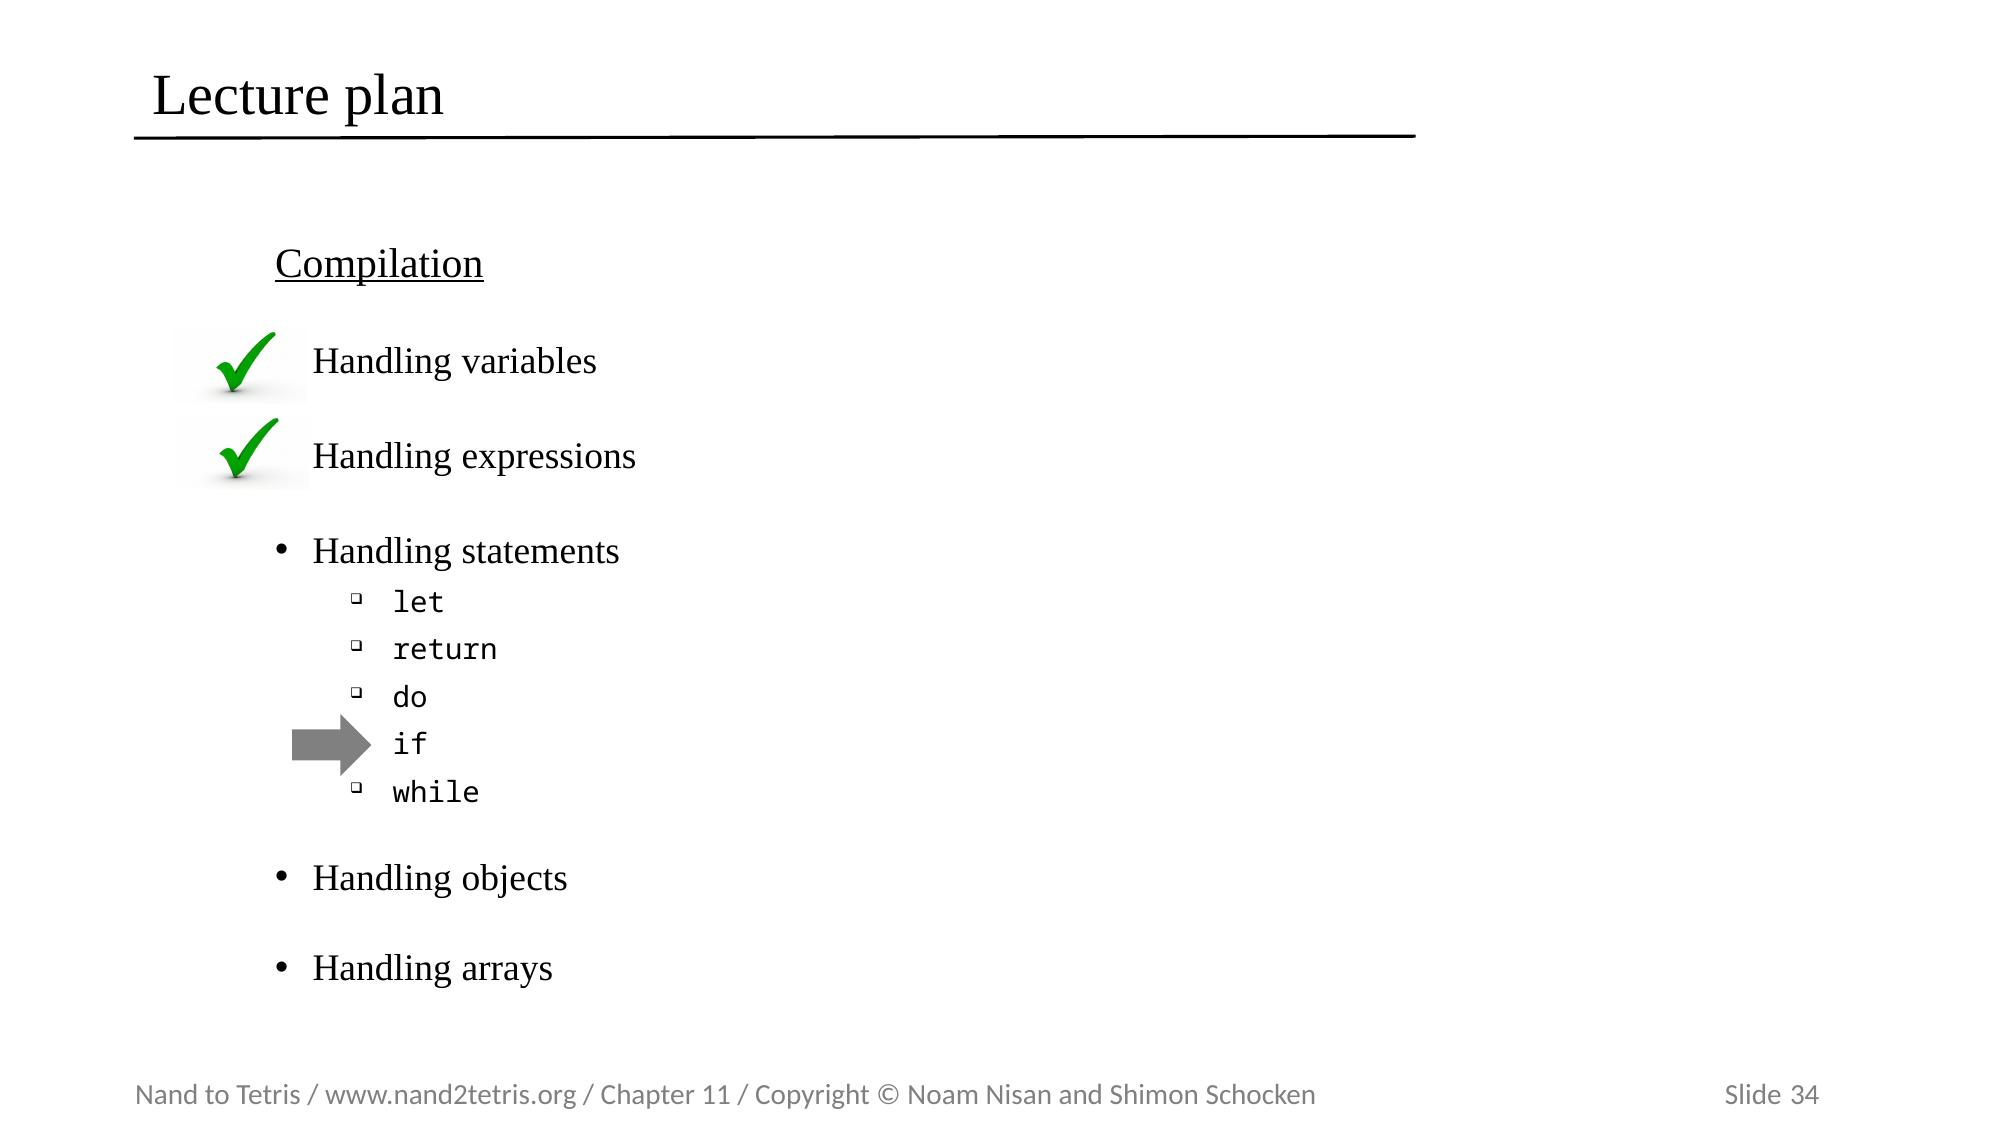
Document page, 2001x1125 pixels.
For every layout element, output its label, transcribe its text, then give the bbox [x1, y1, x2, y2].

picture [176, 414, 310, 490]
text_box [290, 711, 373, 779]
list Compilation Handling variables Handling expressions Handling statements let return do if while Handling objects Handling arrays [259, 228, 766, 865]
title Lecture plan [137, 48, 1417, 144]
picture [173, 328, 307, 404]
